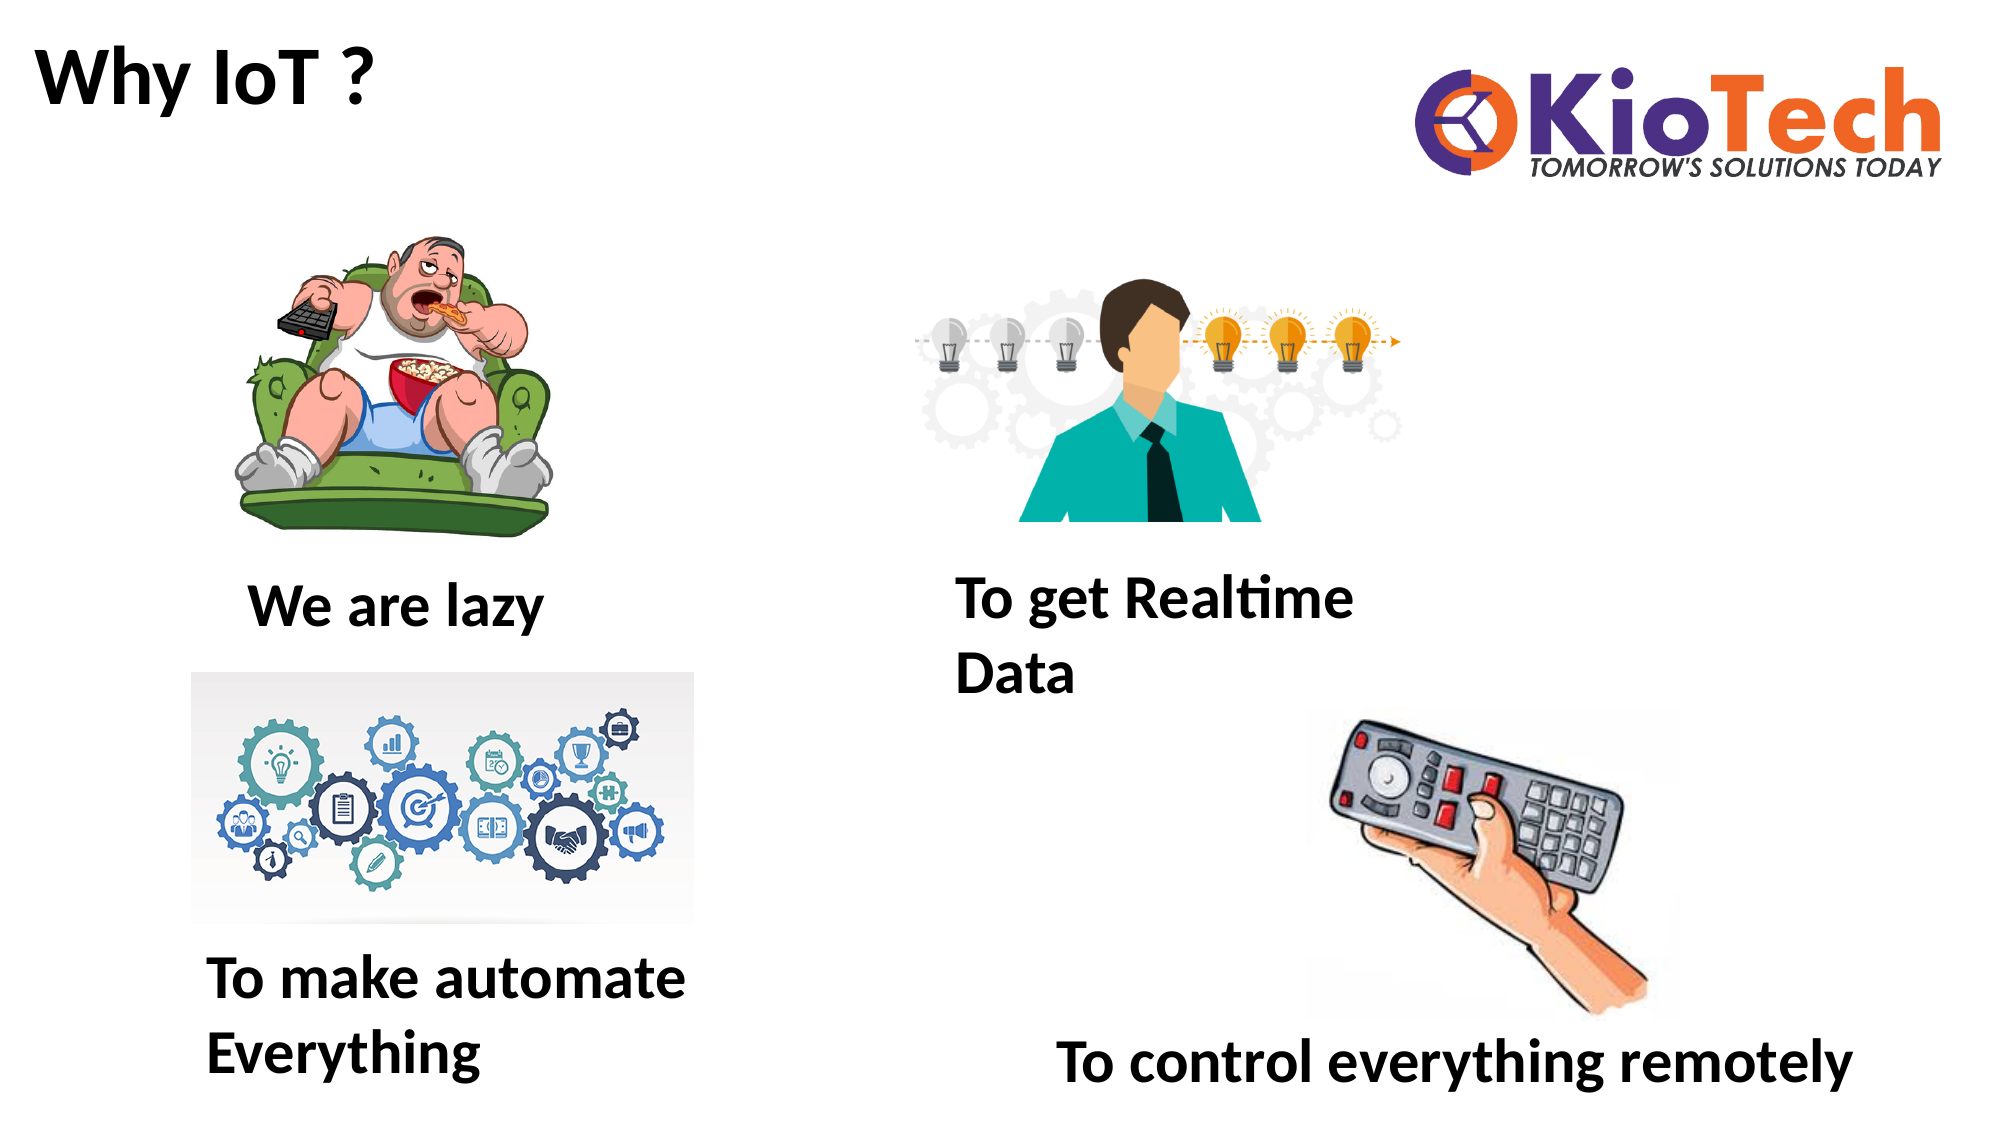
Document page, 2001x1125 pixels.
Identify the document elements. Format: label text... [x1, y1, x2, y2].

picture [191, 672, 694, 924]
picture [1306, 707, 1680, 1021]
text_box We are lazy [232, 557, 561, 647]
text_box To make automate Everything [191, 929, 722, 1094]
text_box Why IoT ? [19, 13, 392, 129]
picture [915, 230, 1416, 522]
picture [231, 230, 556, 543]
text_box To get Realtime Data [940, 549, 1390, 714]
text_box To control everything remotely [1041, 1012, 1870, 1103]
picture [1415, 67, 1942, 177]
